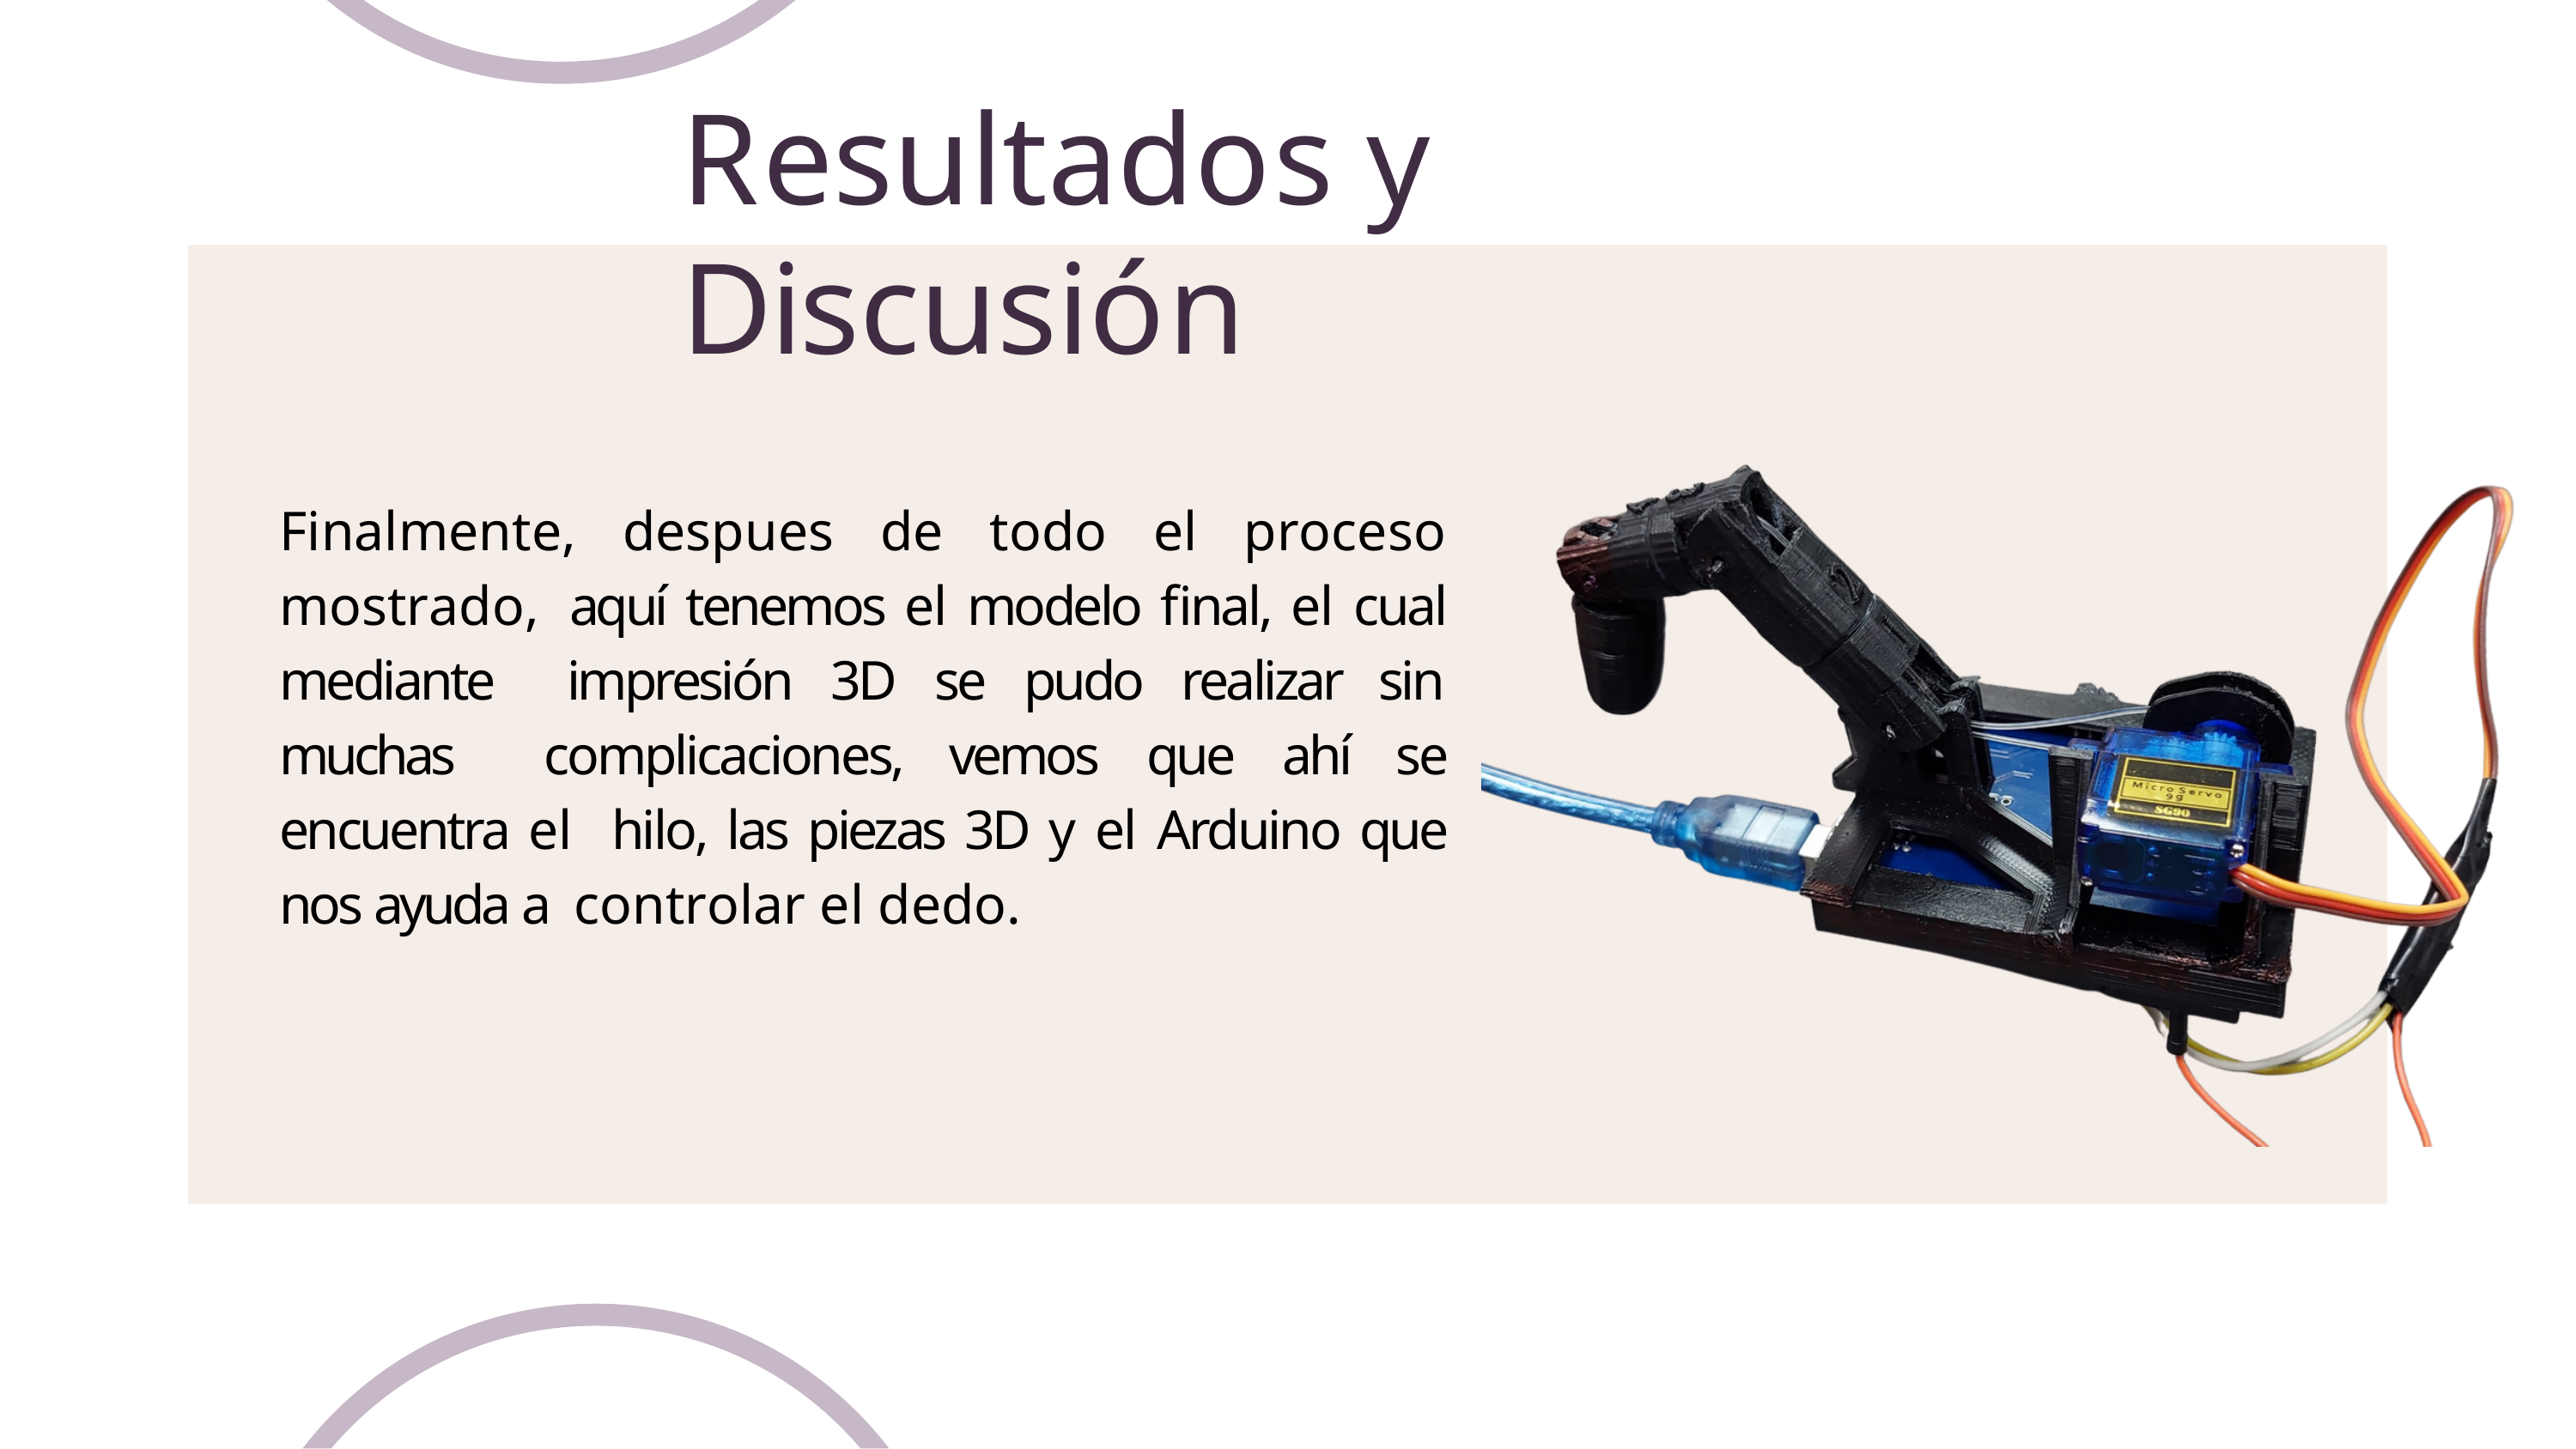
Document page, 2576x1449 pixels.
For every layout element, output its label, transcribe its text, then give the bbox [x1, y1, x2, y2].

text_box [188, 245, 2388, 1204]
title Resultados y Discusión [679, 77, 1897, 380]
picture [1480, 302, 2534, 1147]
text_box [302, 1303, 890, 1449]
text_box Finalmente, despues de todo el proceso mostrado, aquí tenemos el modelo final, el cual mediante impresión 3D se pudo realizar sin muchas complicaciones, vemos que ahí se encuentra el hilo, las piezas 3D y el Arduino que nos ayuda a controlar el dedo. [277, 485, 1447, 935]
text_box [326, 0, 796, 84]
